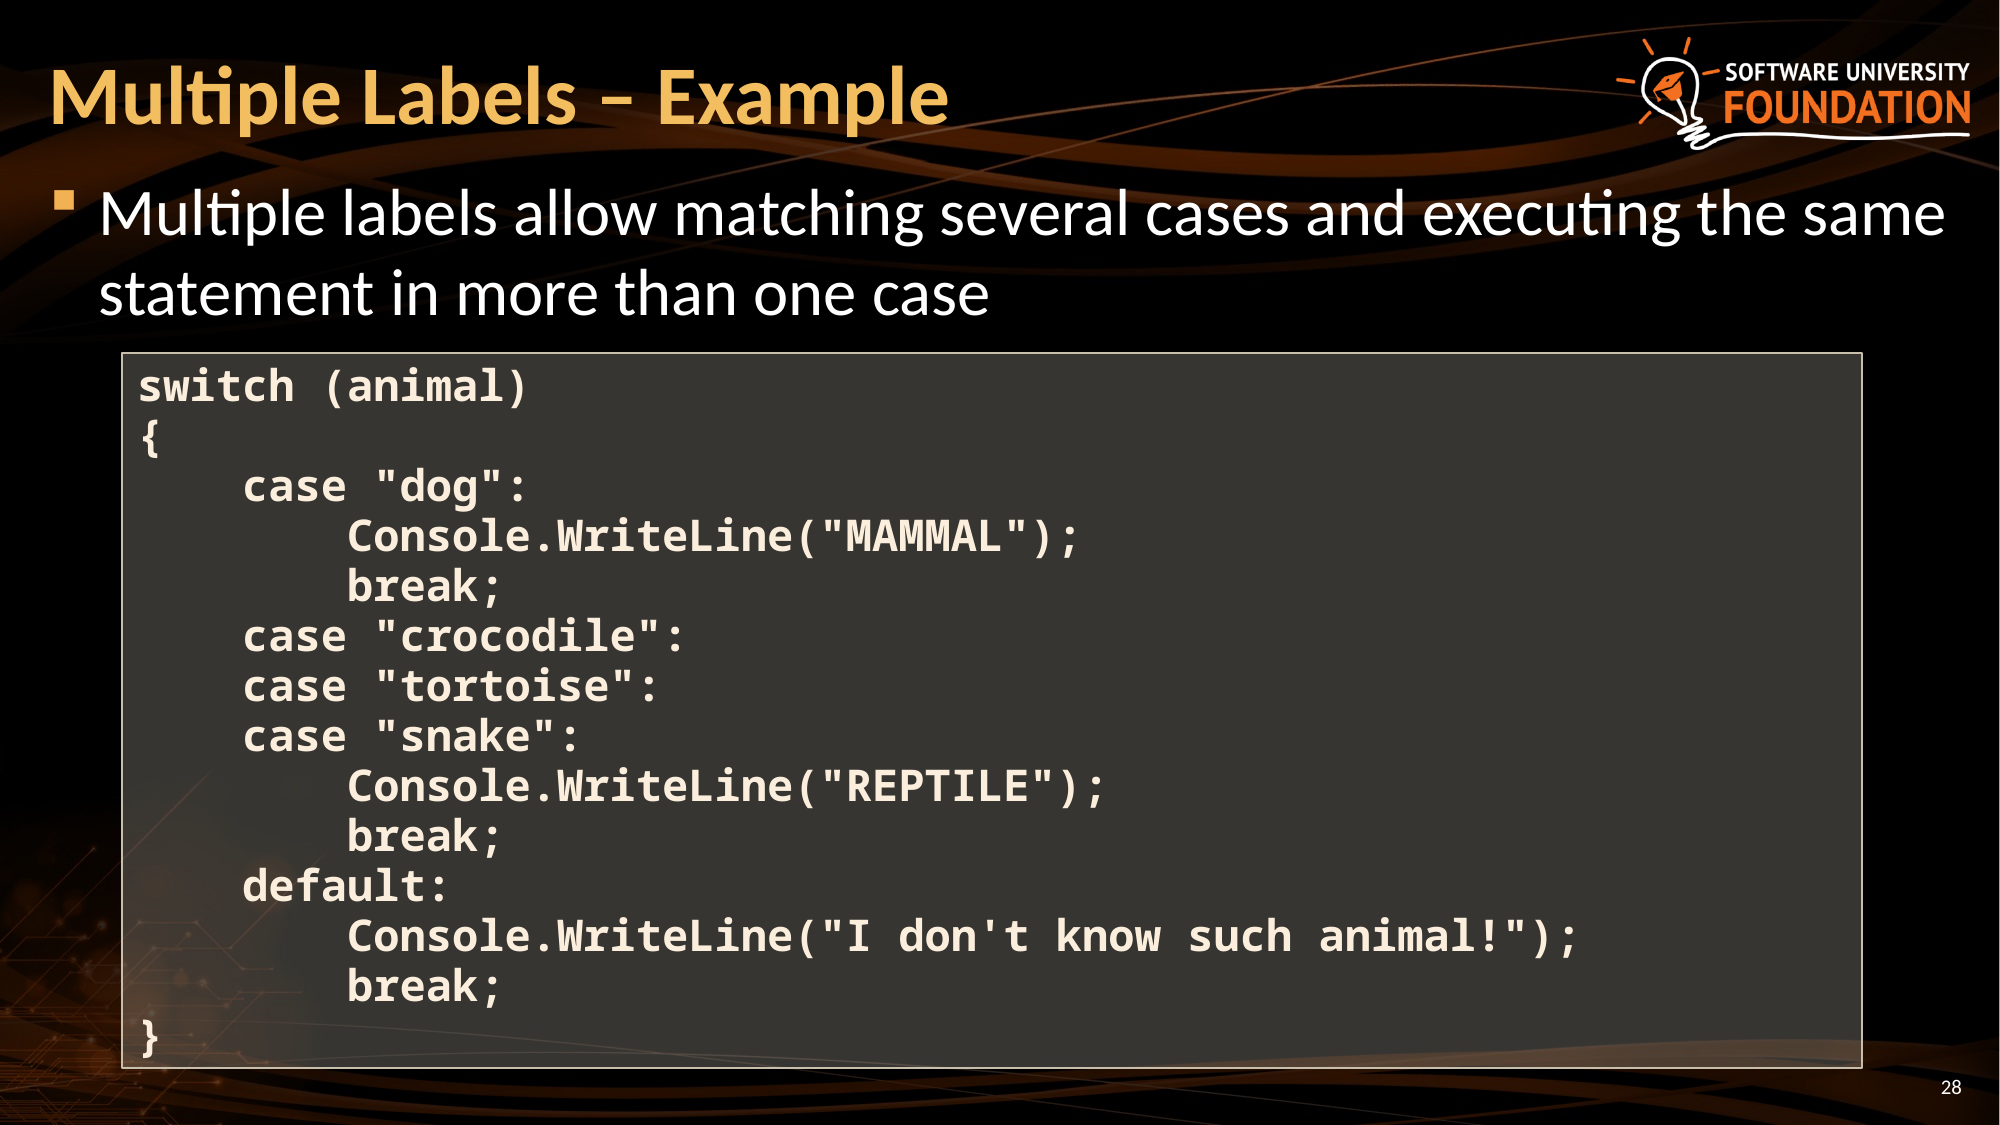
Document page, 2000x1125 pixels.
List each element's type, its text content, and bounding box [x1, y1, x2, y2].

text_box switch (animal) { case "dog": Console.WriteLine("MAMMAL"); break; case "crocodile": case "tortoise": case "snake": Console.WriteLine("REPTILE"); break; default: Console.WriteLine("I don't know such animal!"); break; } [122, 352, 1863, 1068]
picture [0, 0, 2000, 1125]
list Multiple labels allow matching several cases and executing the same statement in more than one case [31, 162, 1968, 1103]
title Multiple Labels – Example [30, 6, 1602, 189]
